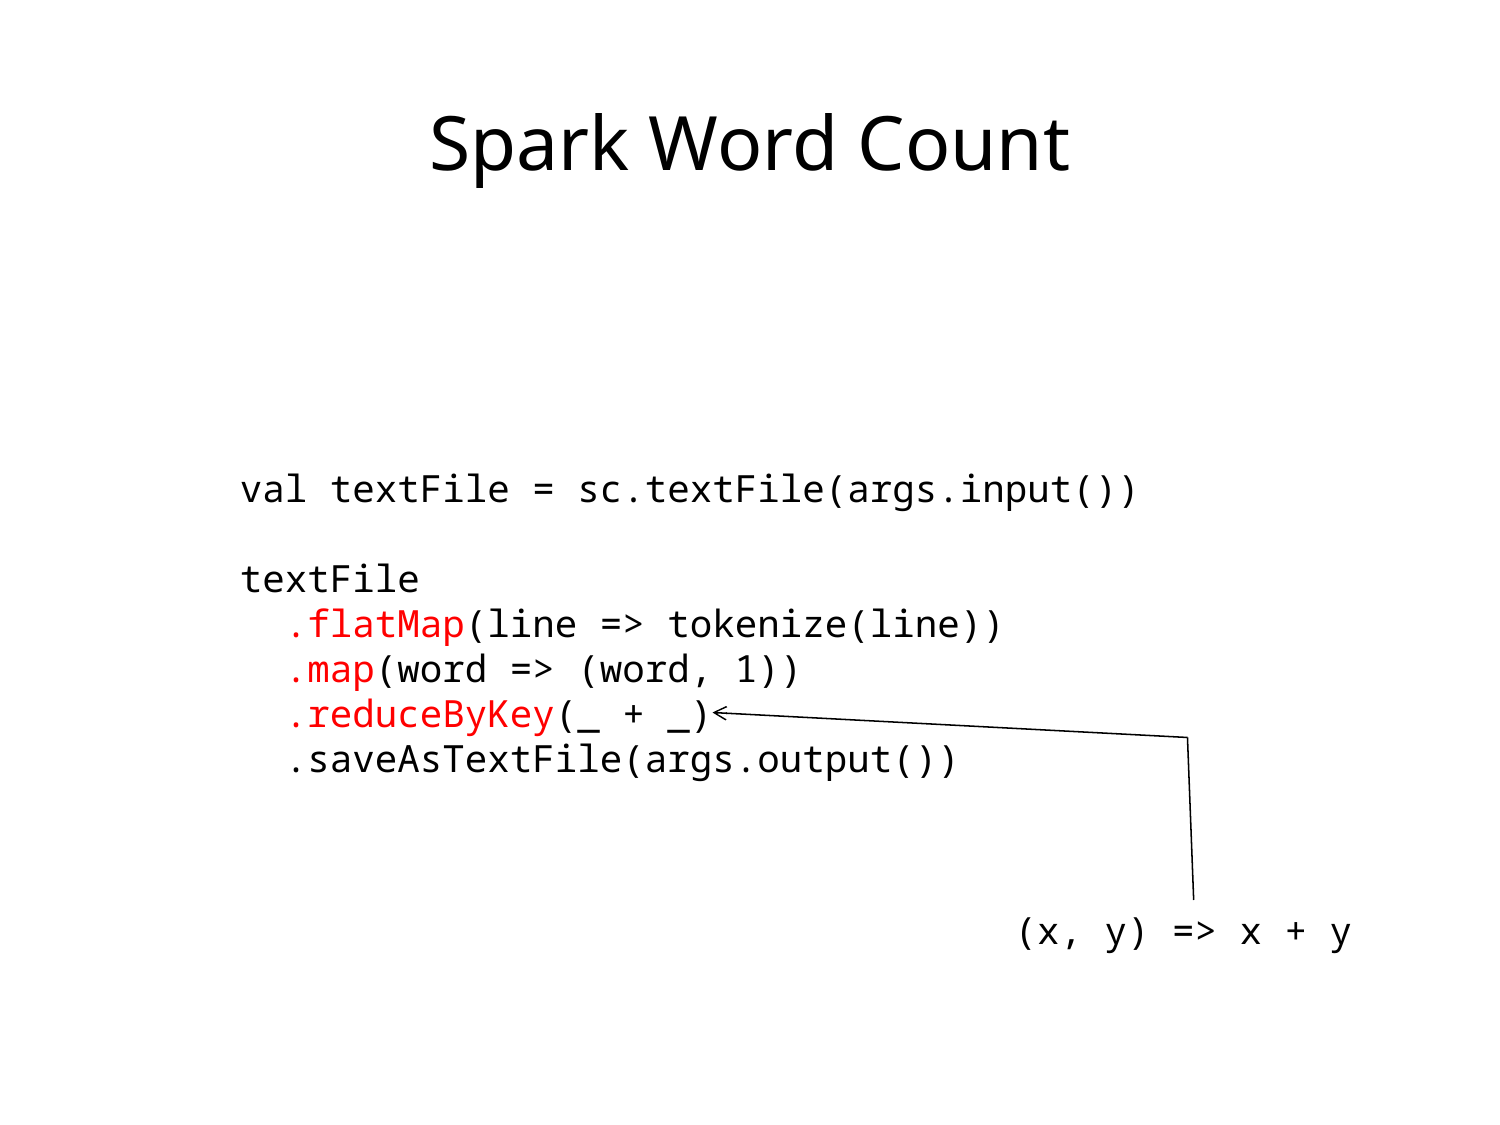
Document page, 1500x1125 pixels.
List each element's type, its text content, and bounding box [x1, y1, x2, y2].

text_box (x, y) => x + y [999, 899, 1388, 960]
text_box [712, 712, 1188, 738]
text_box val textFile = sc.textFile(args.input()) textFile .flatMap(line => tokenize(line)) .map(word => (word, 1)) .reduceByKey(_ + _) .saveAsTextFile(args.output()) [225, 457, 1375, 788]
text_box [1187, 737, 1194, 901]
text_box Spark Word Count [0, 87, 1500, 200]
